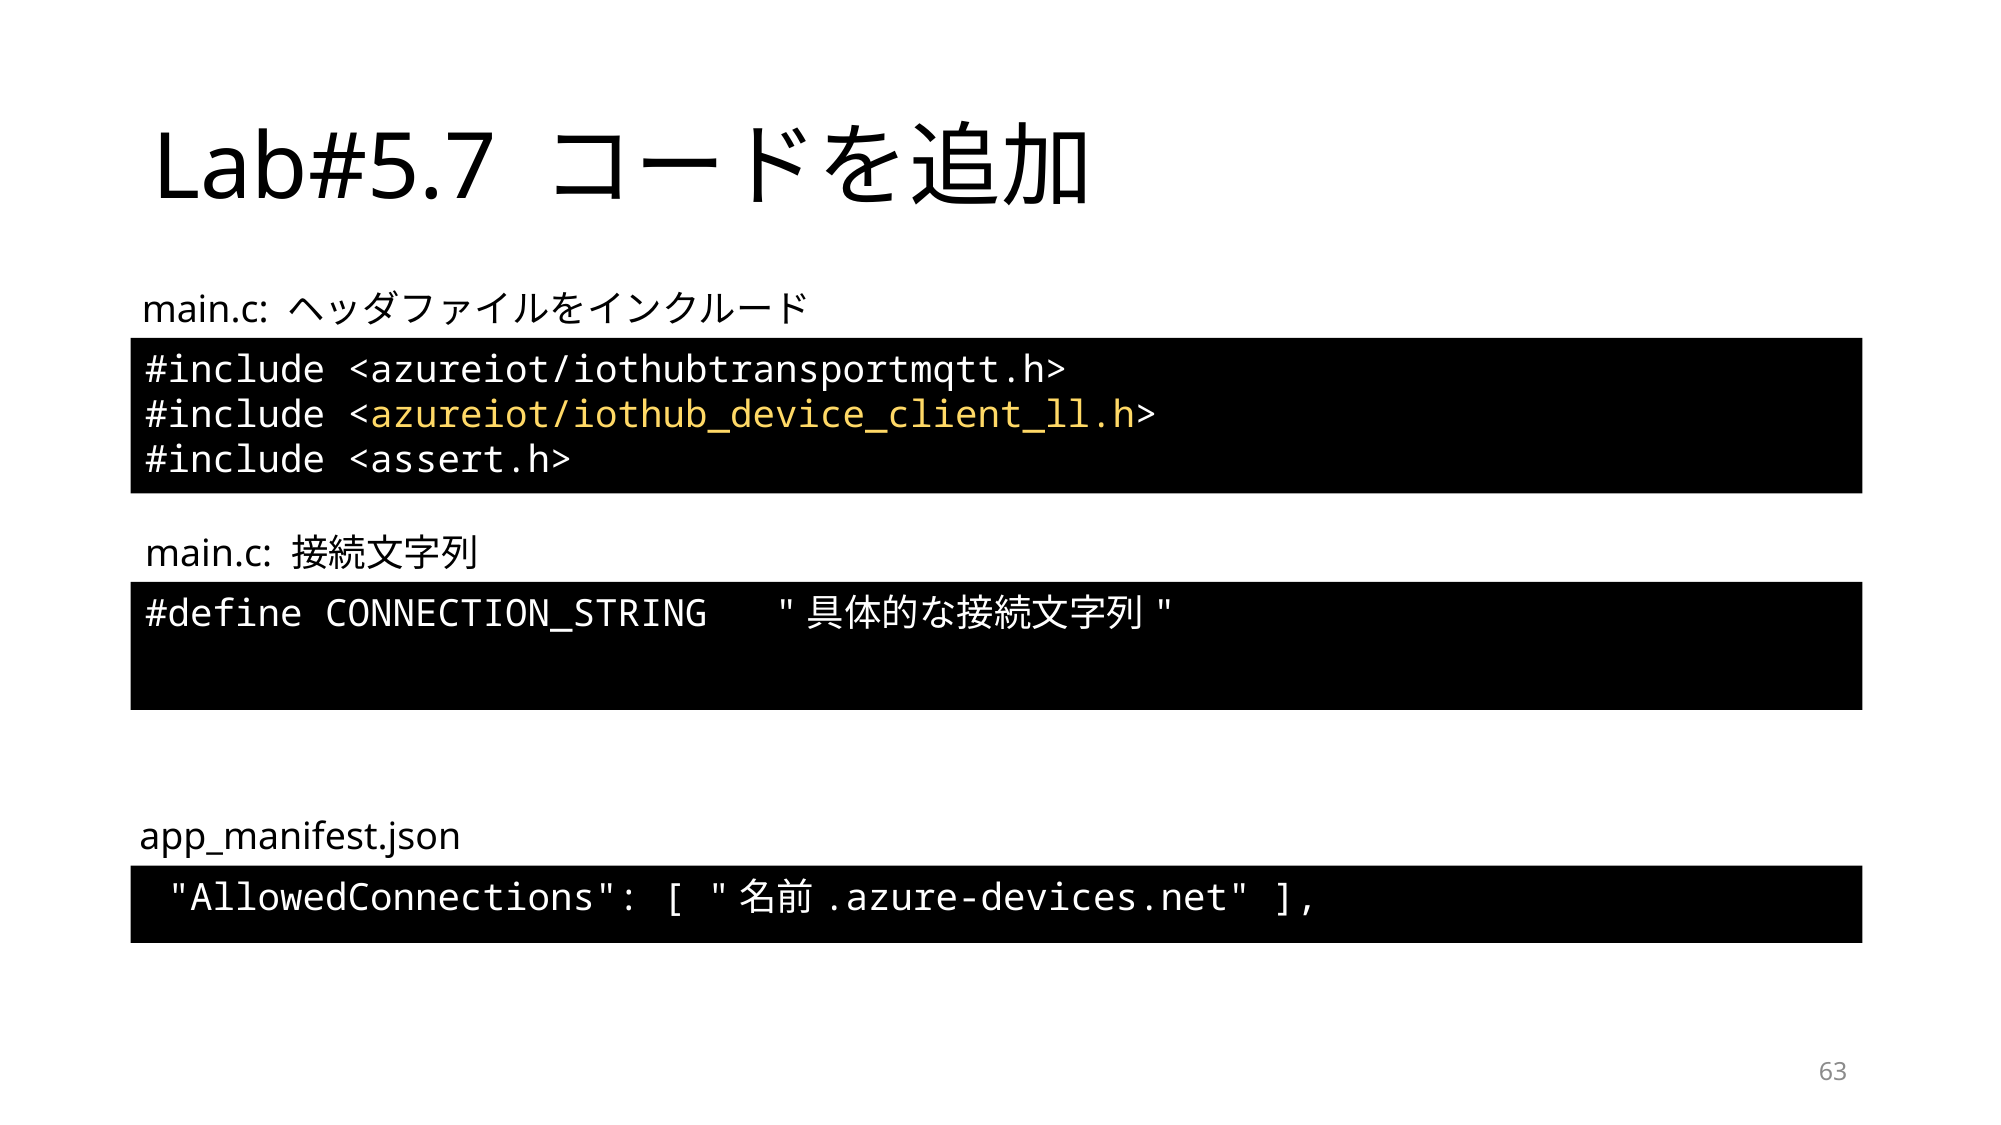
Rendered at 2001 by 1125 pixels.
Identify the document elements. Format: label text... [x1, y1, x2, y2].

text_box main.c: 接続文字列 [130, 521, 1249, 582]
text_box app_manifest.json [124, 804, 477, 865]
text_box "AllowedConnections": [ "名前.azure-devices.net" ], [130, 865, 1863, 943]
slide_number 63 [1412, 1042, 1863, 1103]
text_box main.c: ヘッダファイルをインクルード [127, 277, 827, 337]
text_box #define CONNECTION_STRING "具体的な接続文字列" [130, 581, 1863, 710]
title Lab#5.7 コードを追加 [137, 59, 1863, 278]
text_box #include <azureiot/iothubtransportmqtt.h> #include <azureiot/iothub_device_client_ll.h> #include <assert.h> [130, 337, 1863, 494]
